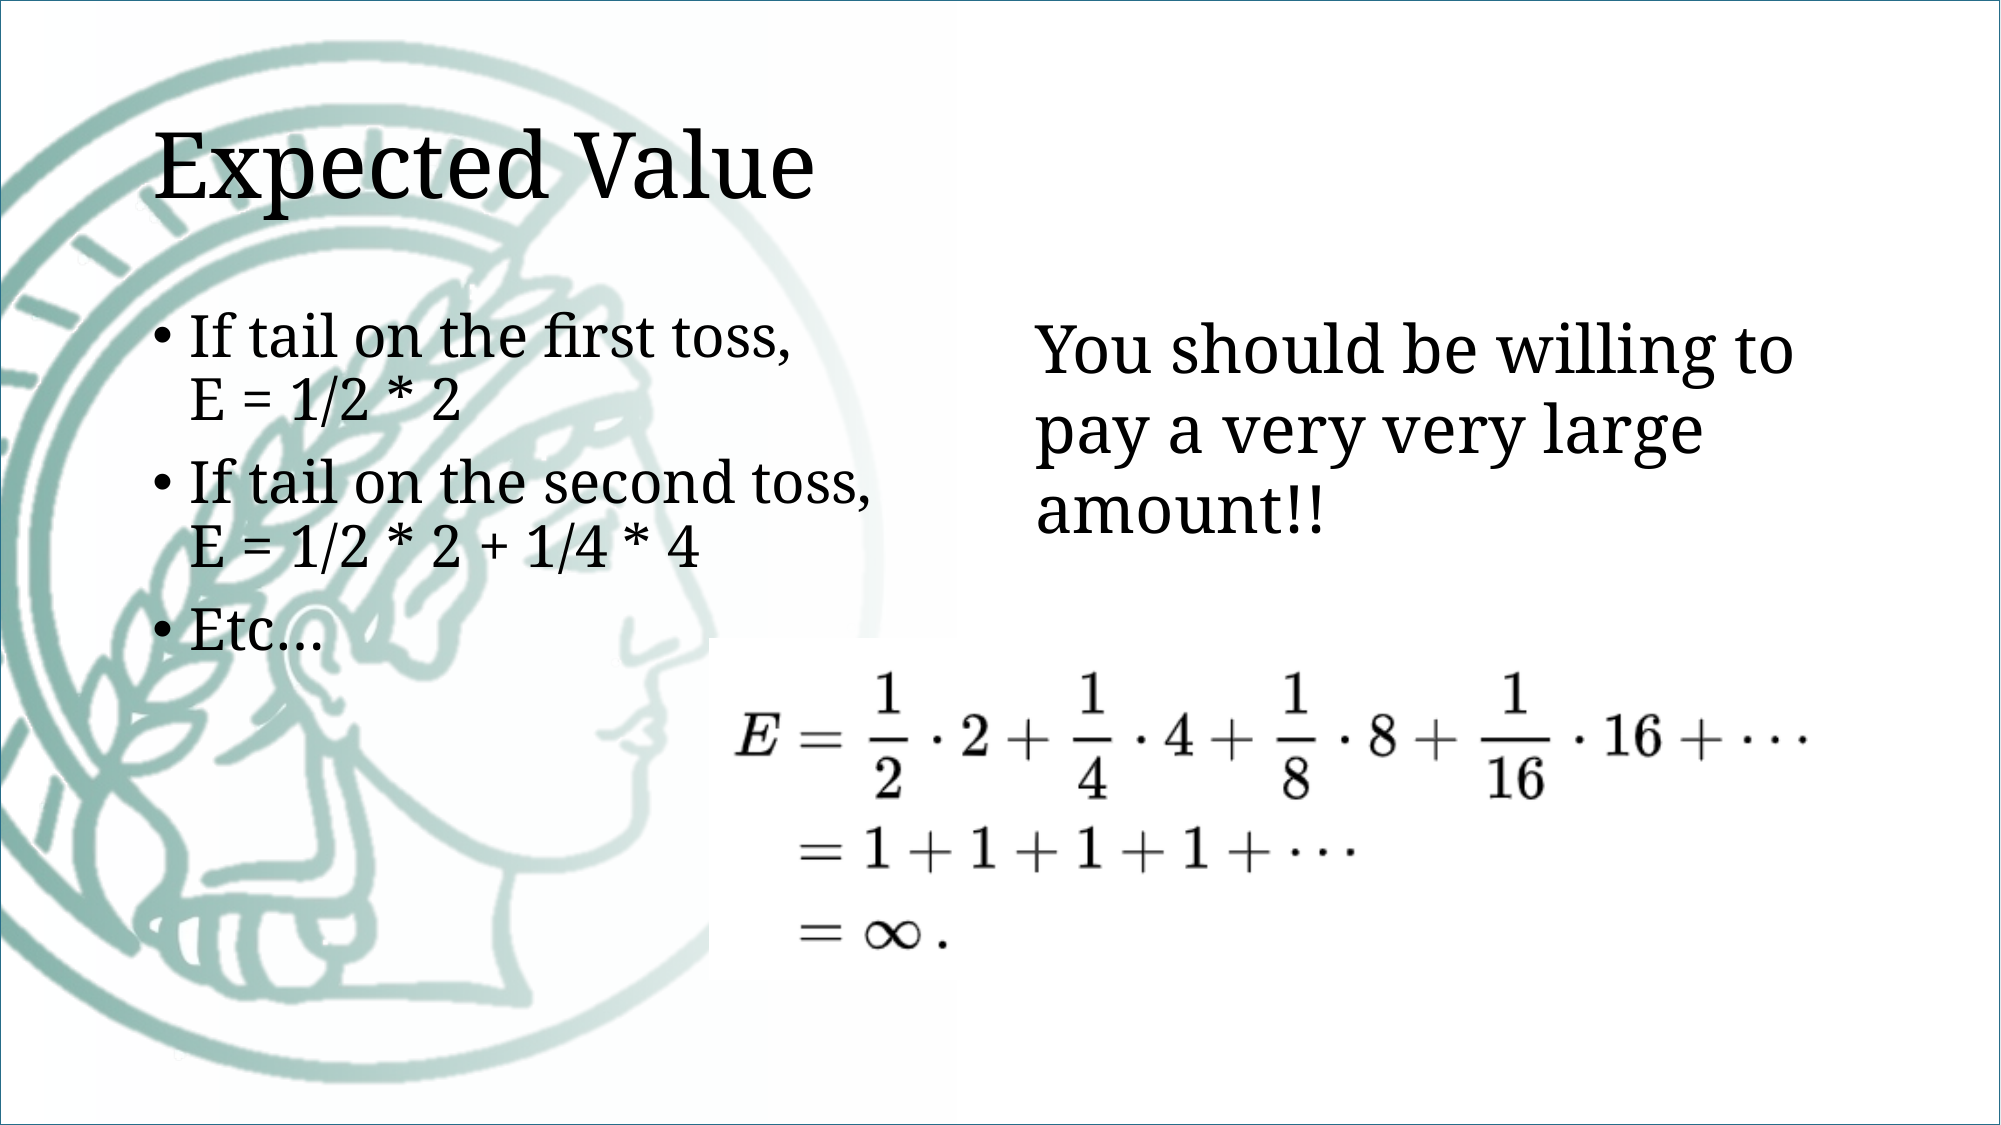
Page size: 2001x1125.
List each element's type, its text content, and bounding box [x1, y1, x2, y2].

text_box You should be willing to pay a very very large amount!! [1020, 299, 1937, 554]
title Expected Value [137, 59, 1863, 278]
list If tail on the first toss, E = 1/2 * 2 If tail on the second toss, E = 1/2 * 2 + 1/4 * 4 Etc… [137, 299, 988, 1014]
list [709, 638, 1884, 980]
